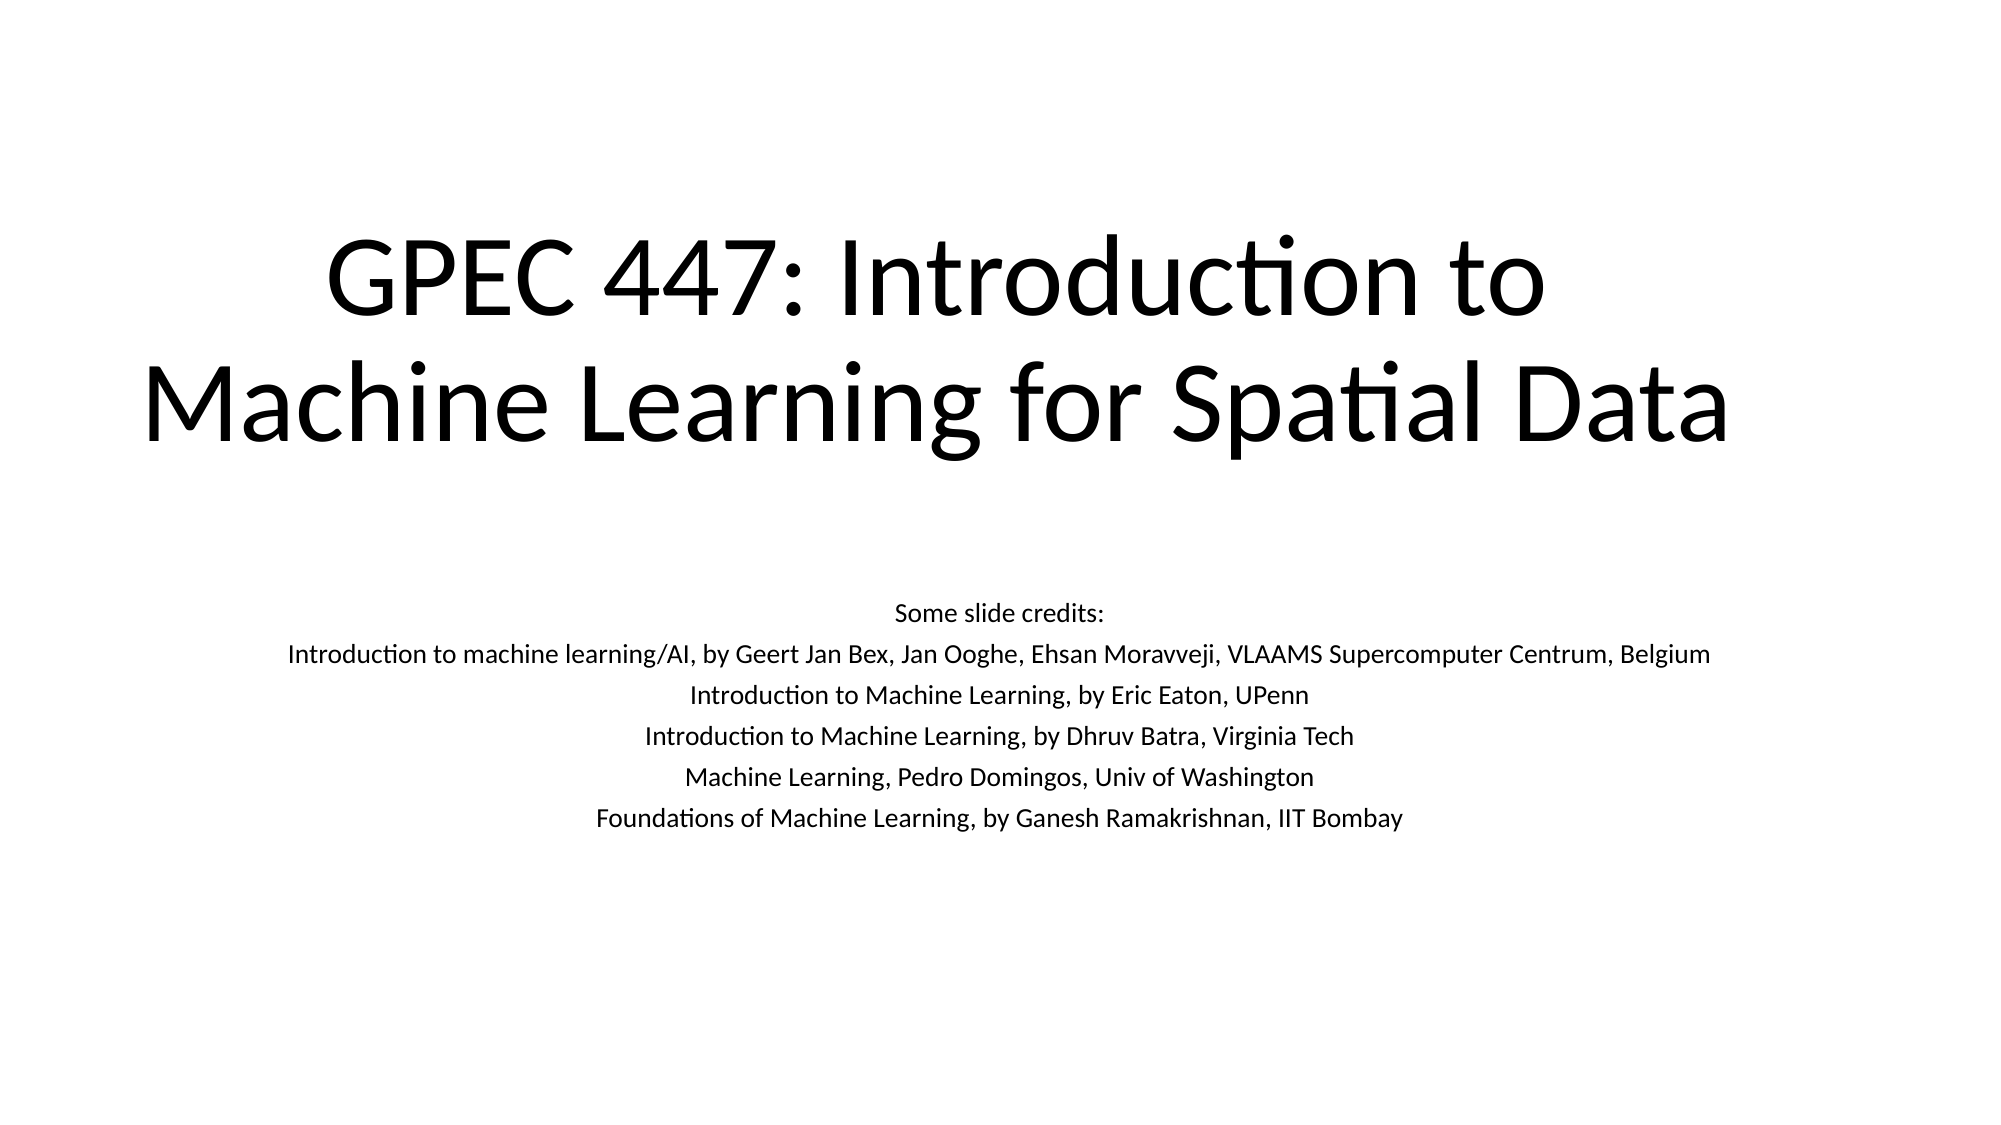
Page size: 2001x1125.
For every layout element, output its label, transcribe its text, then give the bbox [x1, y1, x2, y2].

title GPEC 447: Introduction to Machine Learning for Spatial Data [123, 82, 1750, 474]
subtitle Some slide credits: Introduction to machine learning/AI, by Geert Jan Bex, Jan Ooghe, Ehsan Moravveji, VLAAMS Supercomputer Centrum, Belgium Introduction to Machine Learning, by Eric Eaton, UPenn Introduction to Machine Learning, by Dhruv Batra, Virginia Tech Machine Learning, Pedro Domingos, Univ of Washington Foundations of Machine Learning, by Ganesh Ramakrishnan, IIT Bombay [249, 590, 1750, 863]
